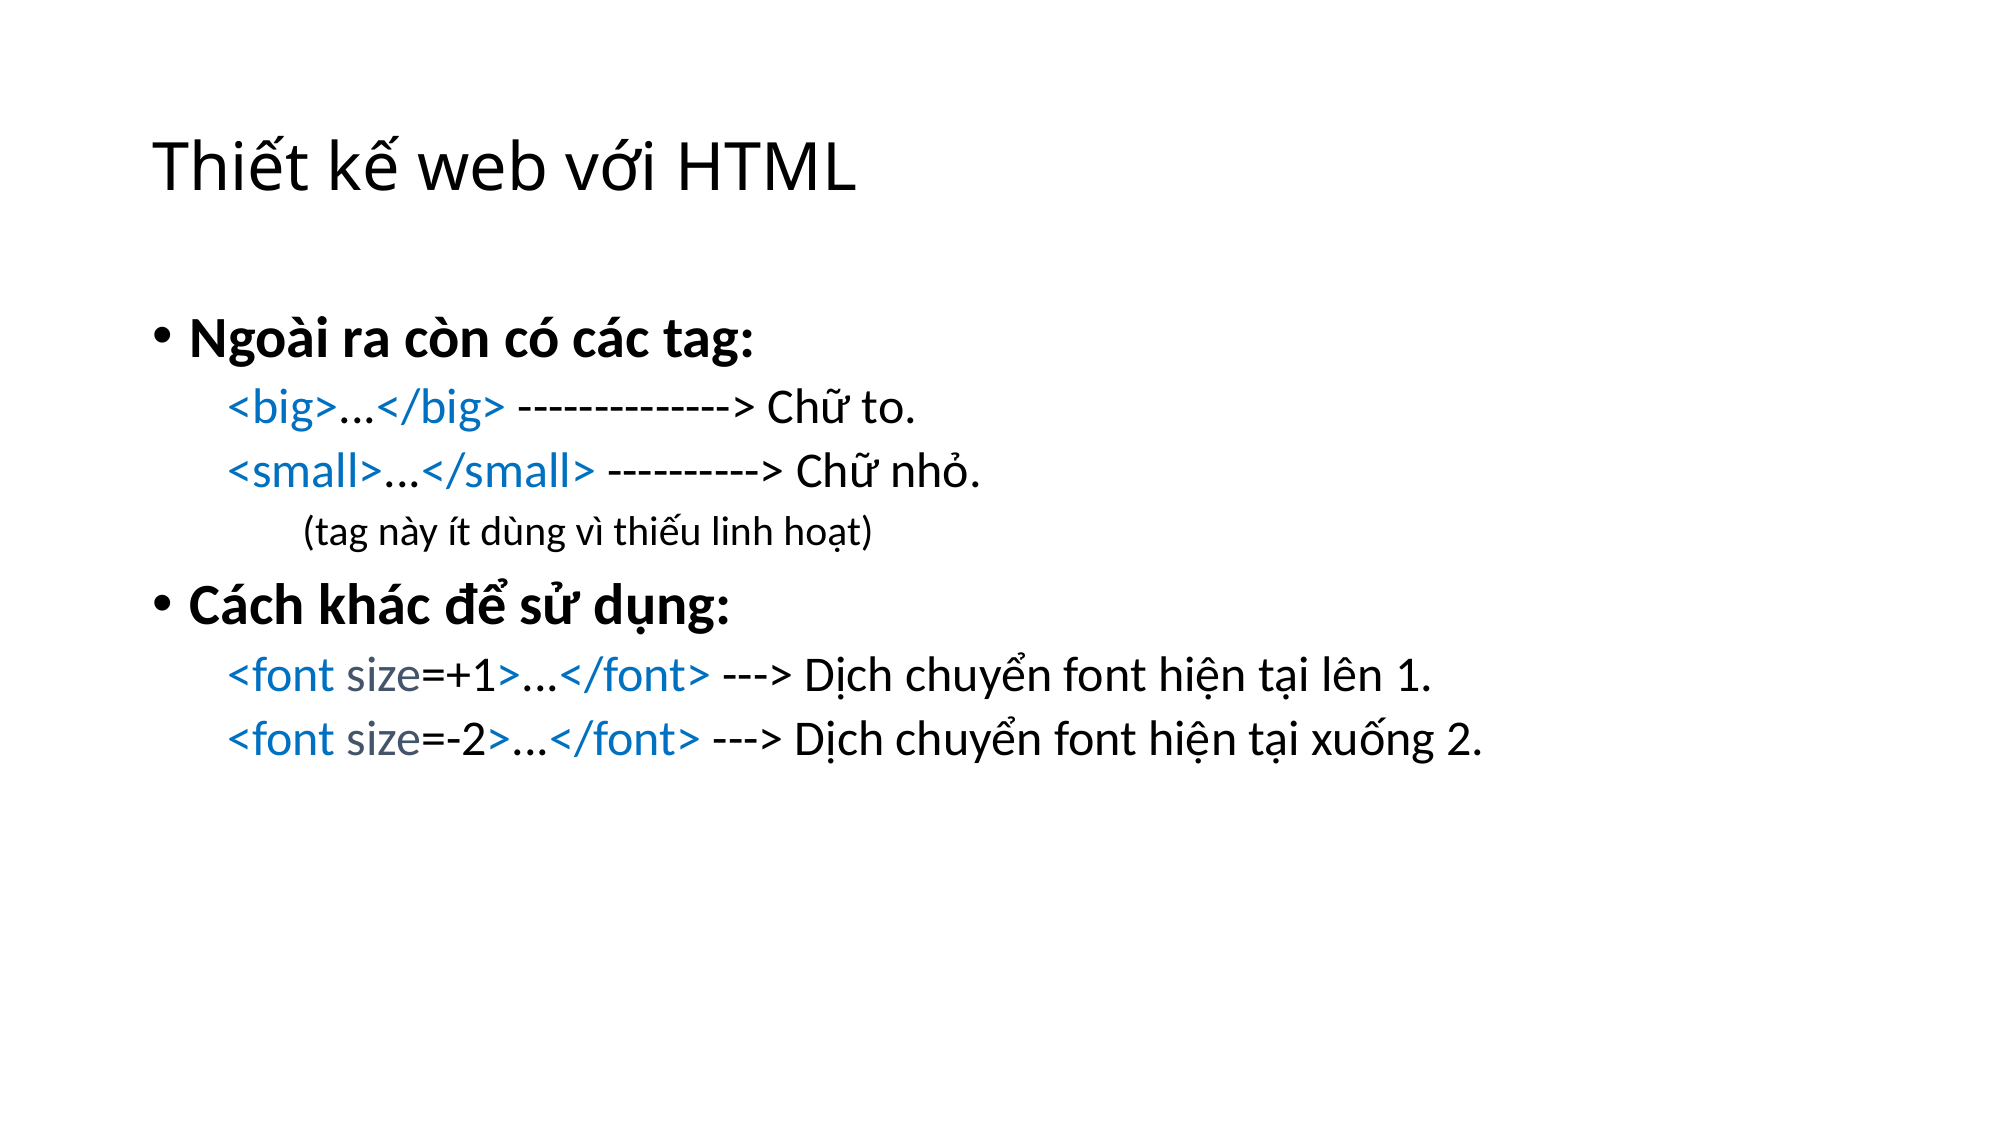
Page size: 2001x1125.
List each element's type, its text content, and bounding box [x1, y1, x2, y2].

title Thiết kế web với HTML [137, 59, 1863, 278]
list Ngoài ra còn có các tag: <big>...</big> --------------> Chữ to. <small>...</small> ----------> Chữ nhỏ. (tag này ít dùng vì thiếu linh hoạt) Cách khác để sử dụng: <font size=+1>...</font> ---> Dịch chuyển font hiện tại lên 1. <font size=-2>...</font> ---> Dịch chuyển font hiện tại xuống 2. [137, 299, 1863, 1014]
